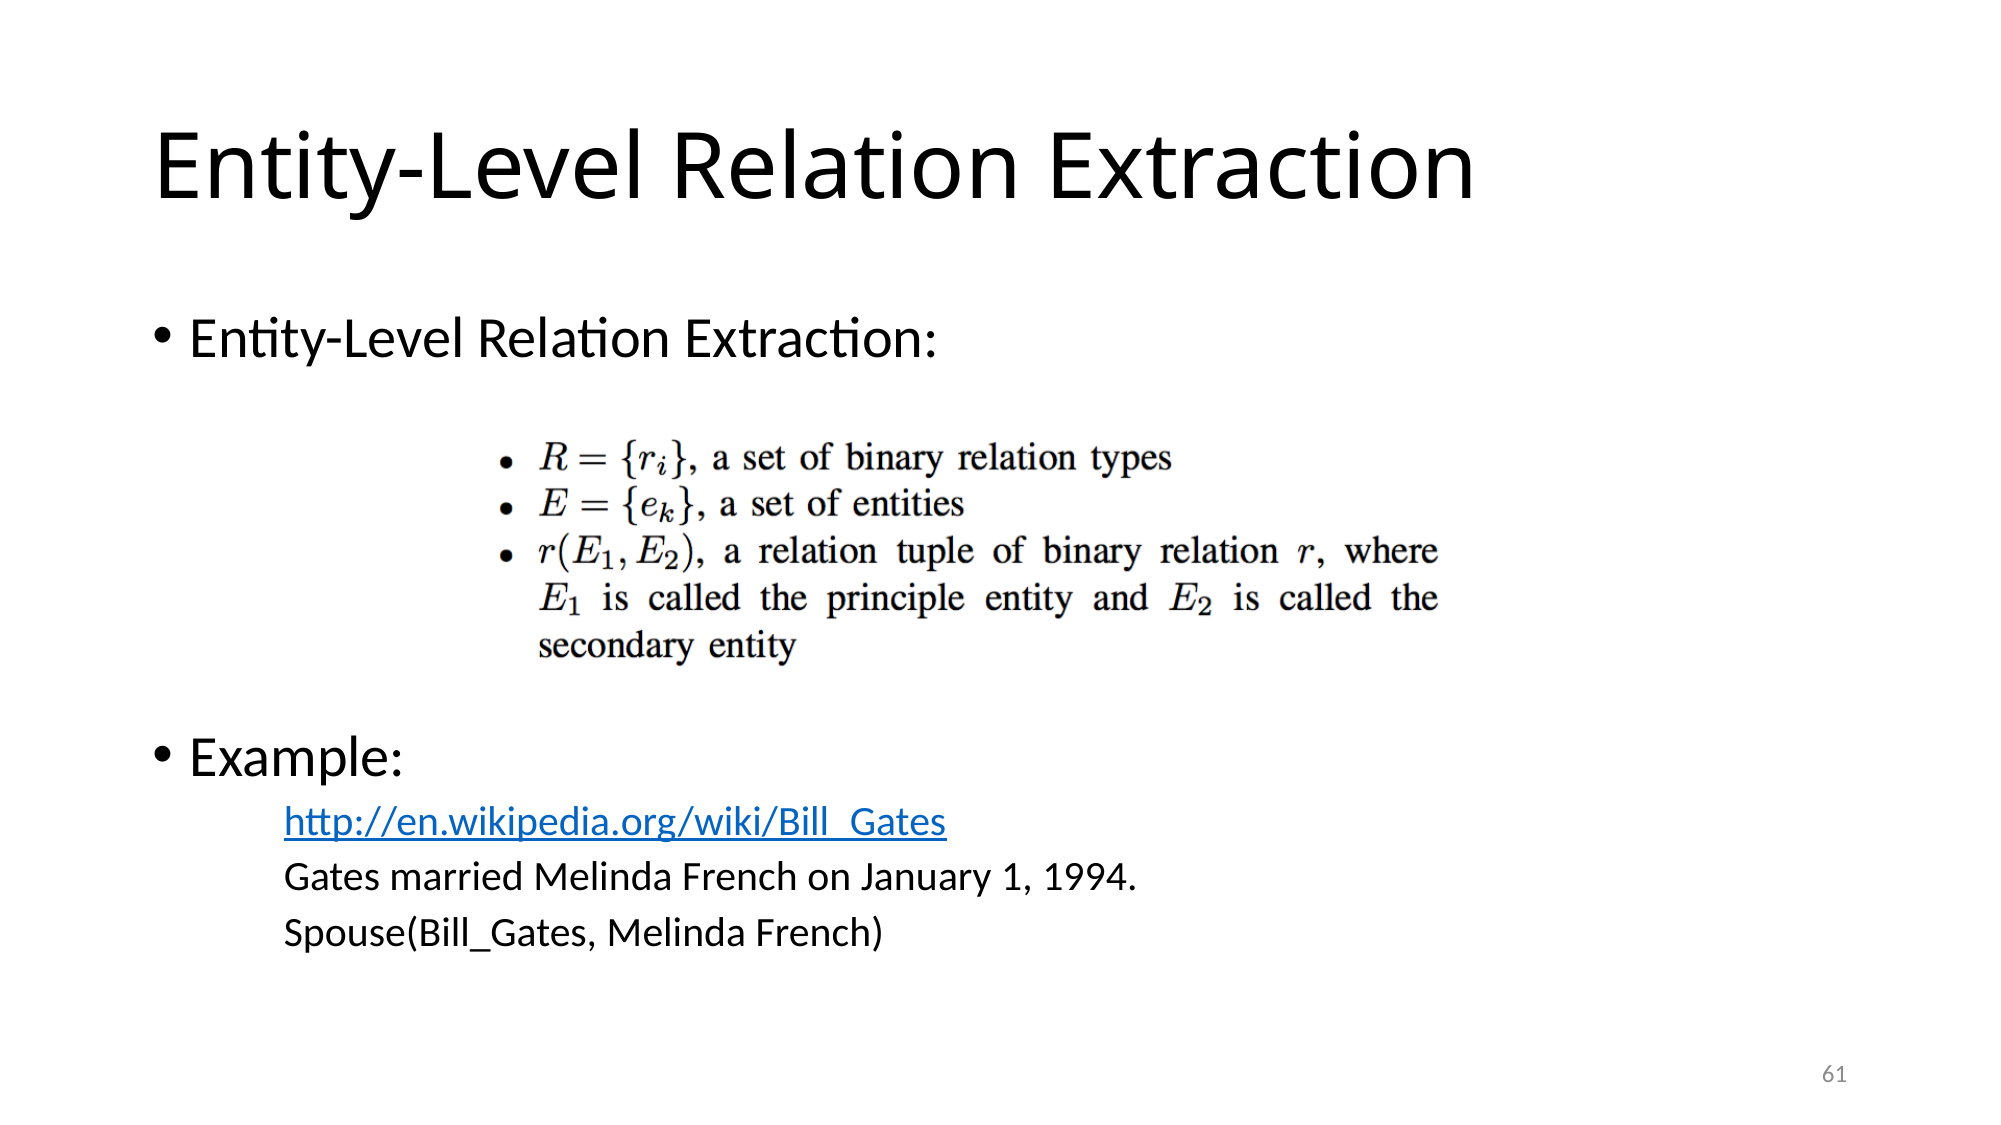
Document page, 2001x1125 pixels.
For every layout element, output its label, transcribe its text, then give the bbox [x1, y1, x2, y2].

title Entity-Level Relation Extraction [137, 59, 1863, 278]
slide_number 61 [1412, 1042, 1863, 1103]
list Entity-Level Relation Extraction: Example: http://en.wikipedia.org/wiki/Bill_Gates Gates married Melinda French on January 1, 1994. Spouse(Bill_Gates, Melinda French) [137, 299, 1863, 1014]
picture [443, 437, 1467, 674]
